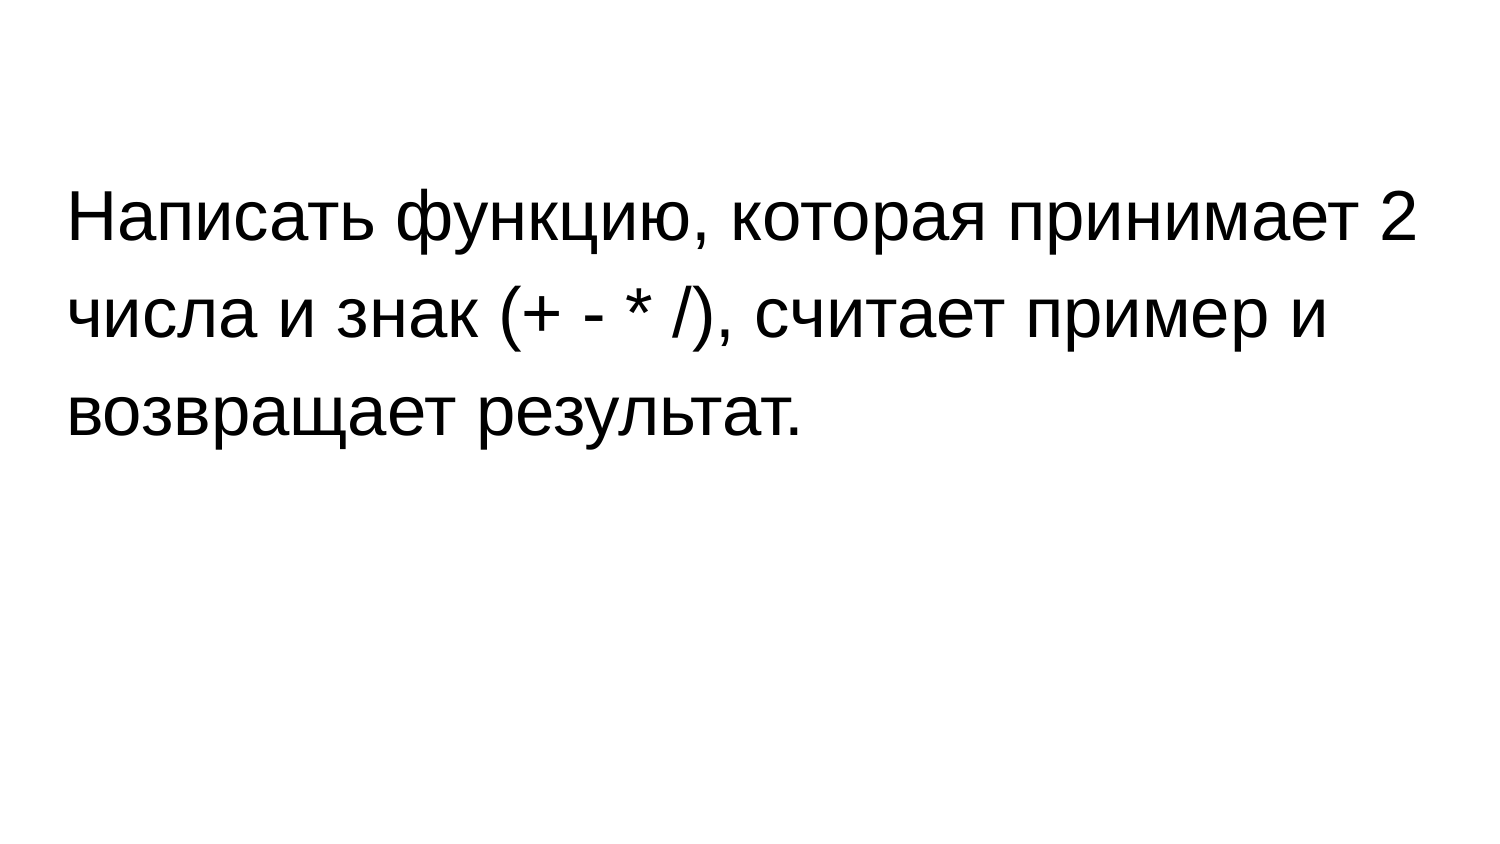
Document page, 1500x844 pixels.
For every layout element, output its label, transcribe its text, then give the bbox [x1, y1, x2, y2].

list Написать функцию, которая принимает 2 числа и знак (+ - * /), считает пример и возвращает результат. [51, 141, 1449, 703]
